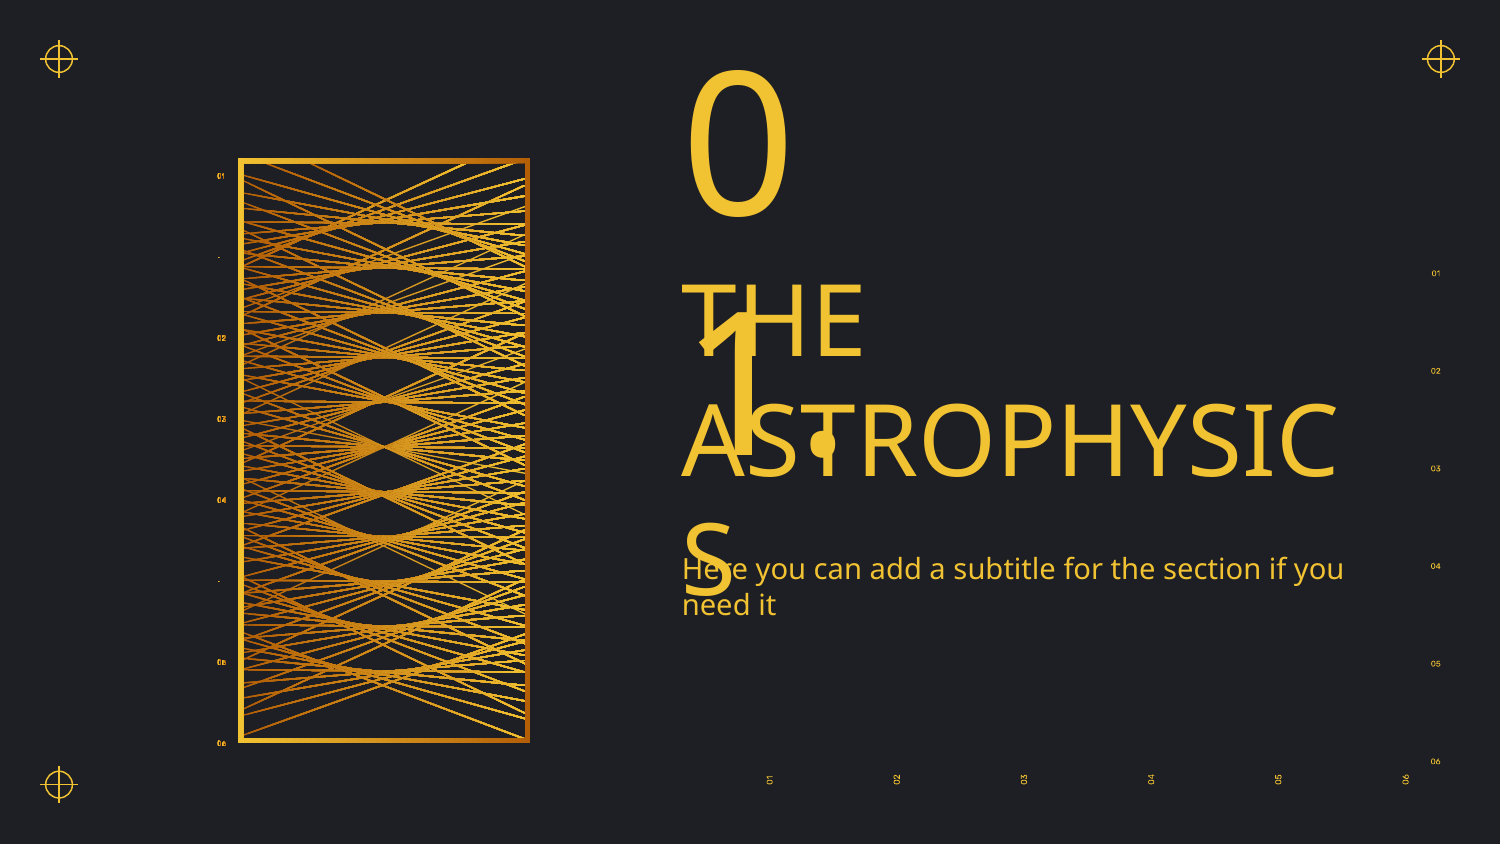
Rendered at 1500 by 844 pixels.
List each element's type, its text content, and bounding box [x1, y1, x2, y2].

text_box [217, 157, 531, 747]
title 01. [666, 164, 876, 347]
subtitle Here you can add a subtitle for the section if you need it [666, 535, 1382, 627]
title THE ASTROPHYSICS [666, 374, 1382, 498]
